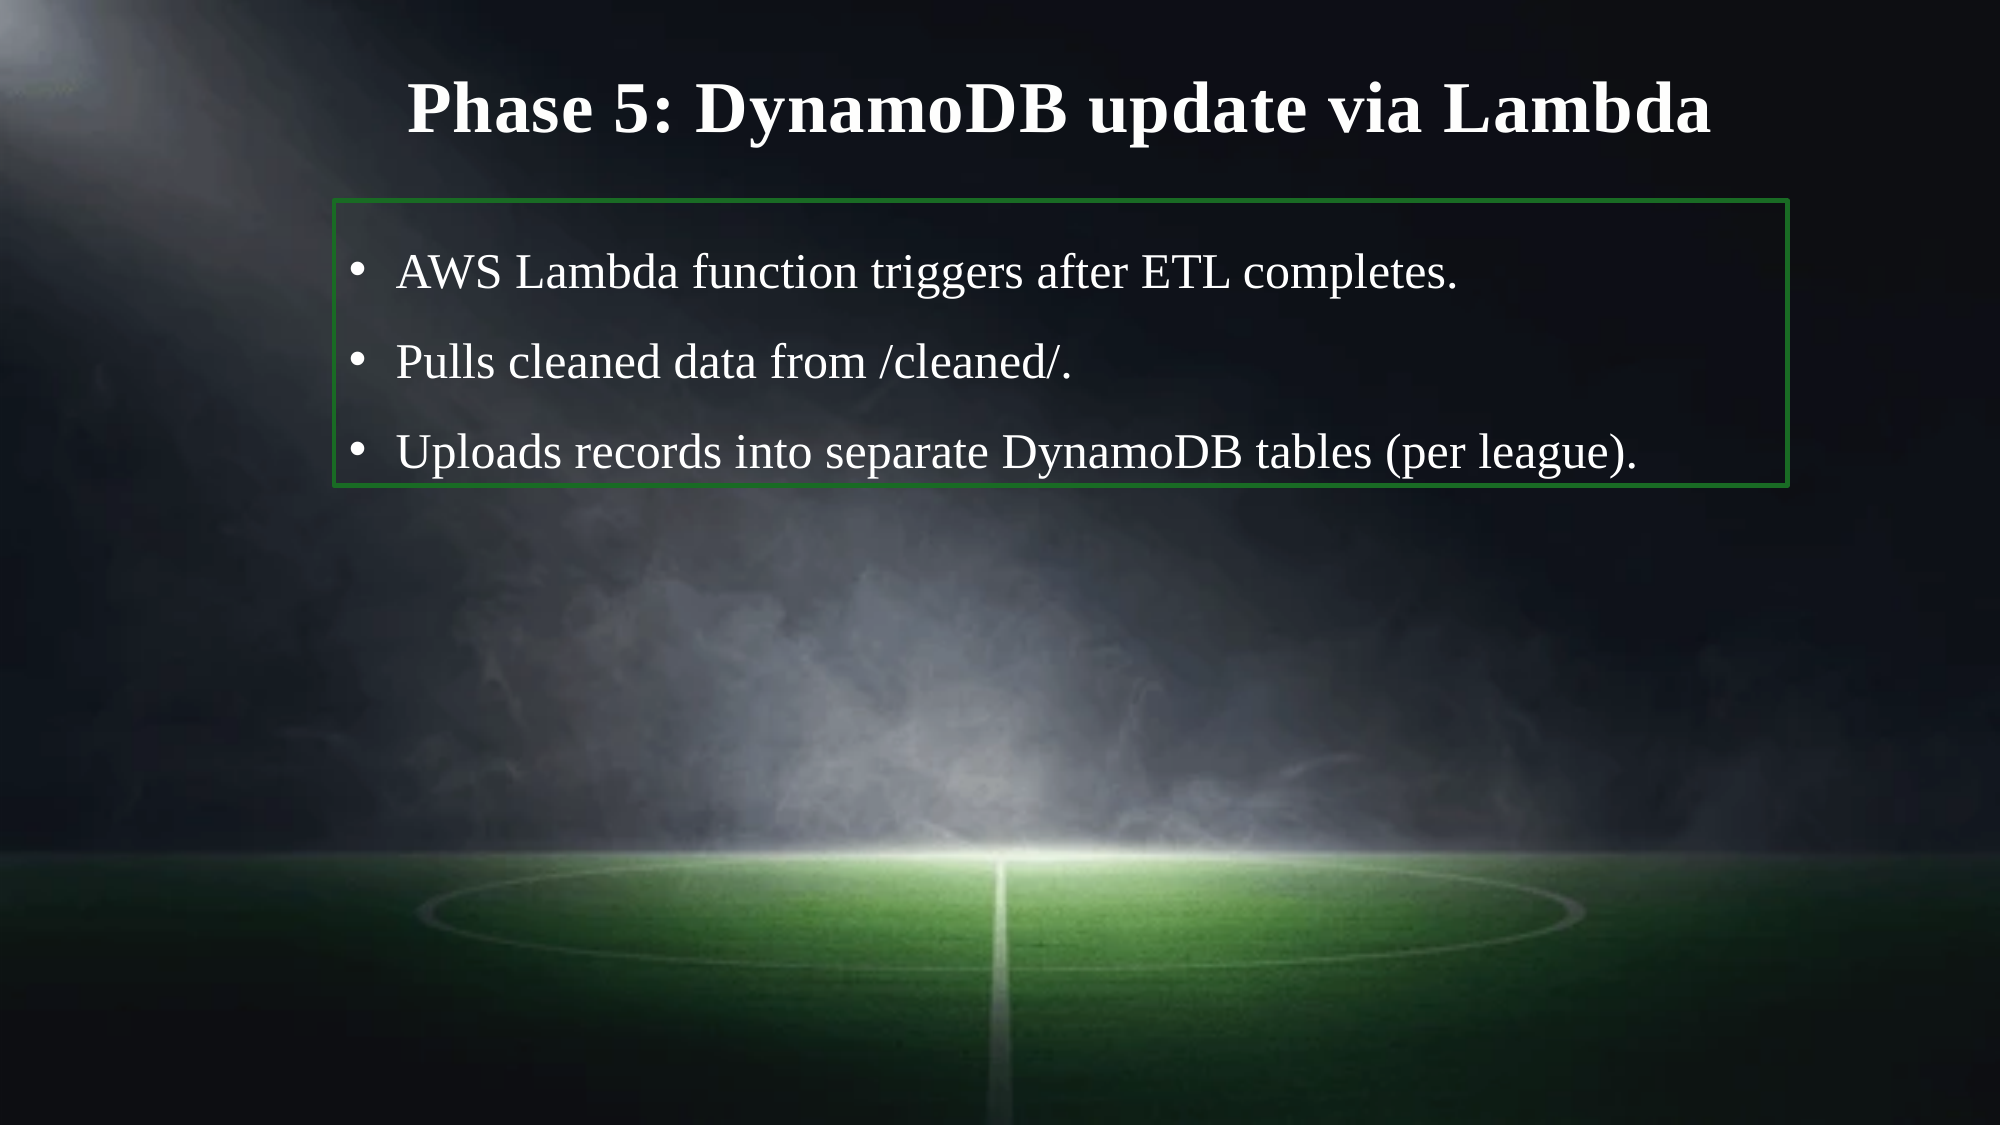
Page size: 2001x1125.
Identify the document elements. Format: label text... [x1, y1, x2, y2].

picture [0, 0, 2000, 1125]
text_box AWS Lambda function triggers after ETL completes. Pulls cleaned data from /cleaned/. Uploads records into separate DynamoDB tables (per league). [334, 200, 1788, 486]
text_box Phase 5: DynamoDB update via Lambda [392, 52, 1730, 155]
